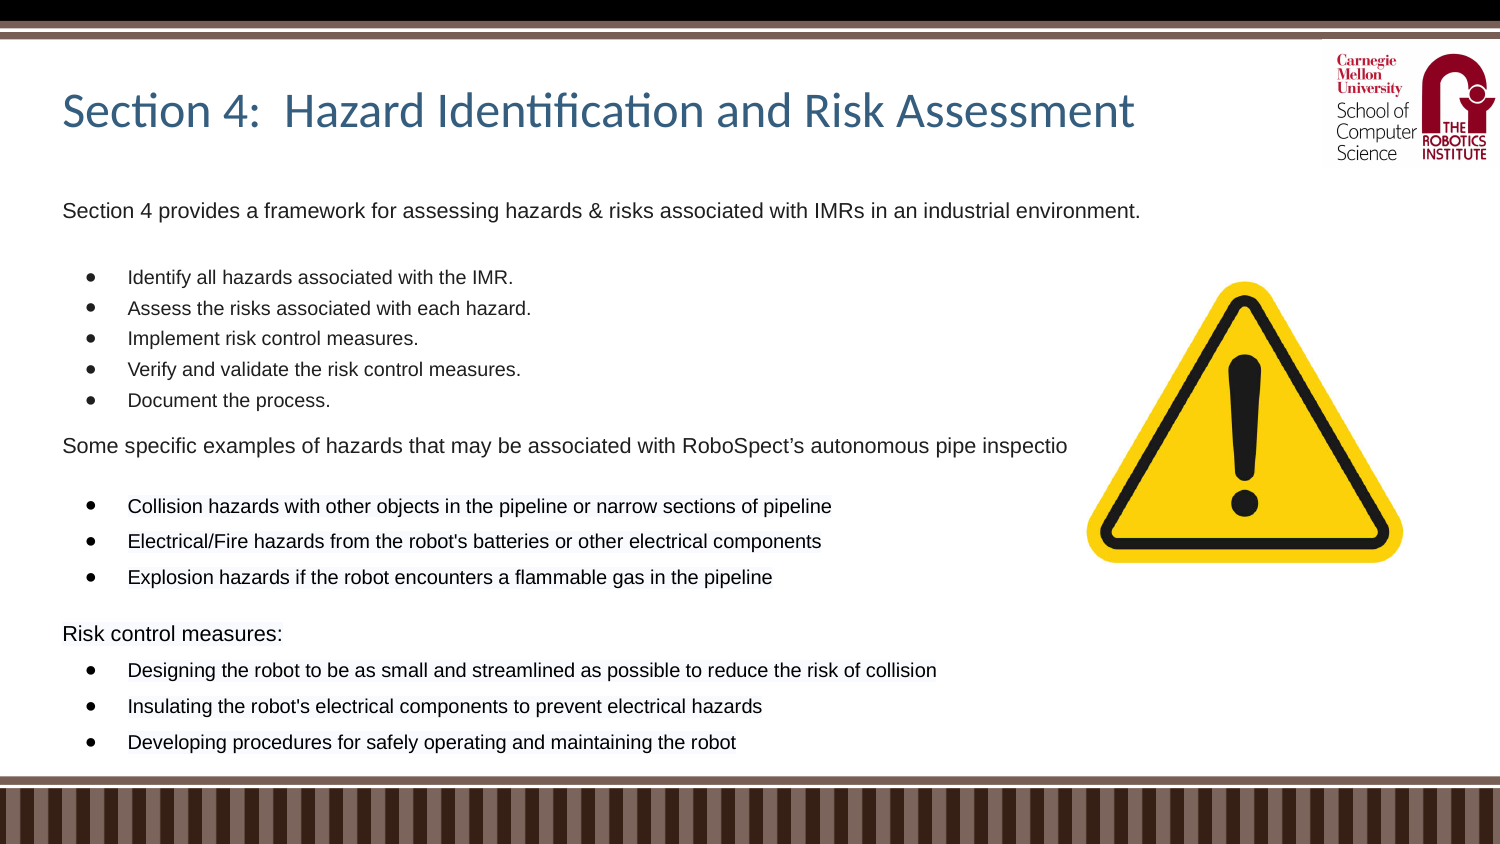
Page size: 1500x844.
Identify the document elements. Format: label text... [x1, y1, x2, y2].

picture [1068, 245, 1421, 598]
list Section 4 provides a framework for assessing hazards & risks associated with IMRs in an industrial environment. Identify all hazards associated with the IMR. Assess the risks associated with each hazard. Implement risk control measures. Verify and validate the risk control measures. Document the process. Some specific examples of hazards that may be associated with RoboSpect’s autonomous pipe inspection robots include: Collision hazards with other objects in the pipeline or narrow sections of pipeline Electrical/Fire hazards from the robot's batteries or other electrical components Explosion hazards if the robot encounters a flammable gas in the pipeline Risk control measures: Designing the robot to be as small and streamlined as possible to reduce the risk of collision Insulating the robot's electrical components to prevent electrical hazards Developing procedures for safely operating and maintaining the robot [51, 189, 1449, 766]
picture [0, 789, 1500, 844]
title Section 4: Hazard Identification and Risk Assessment [51, 72, 1449, 167]
picture [1322, 39, 1500, 168]
